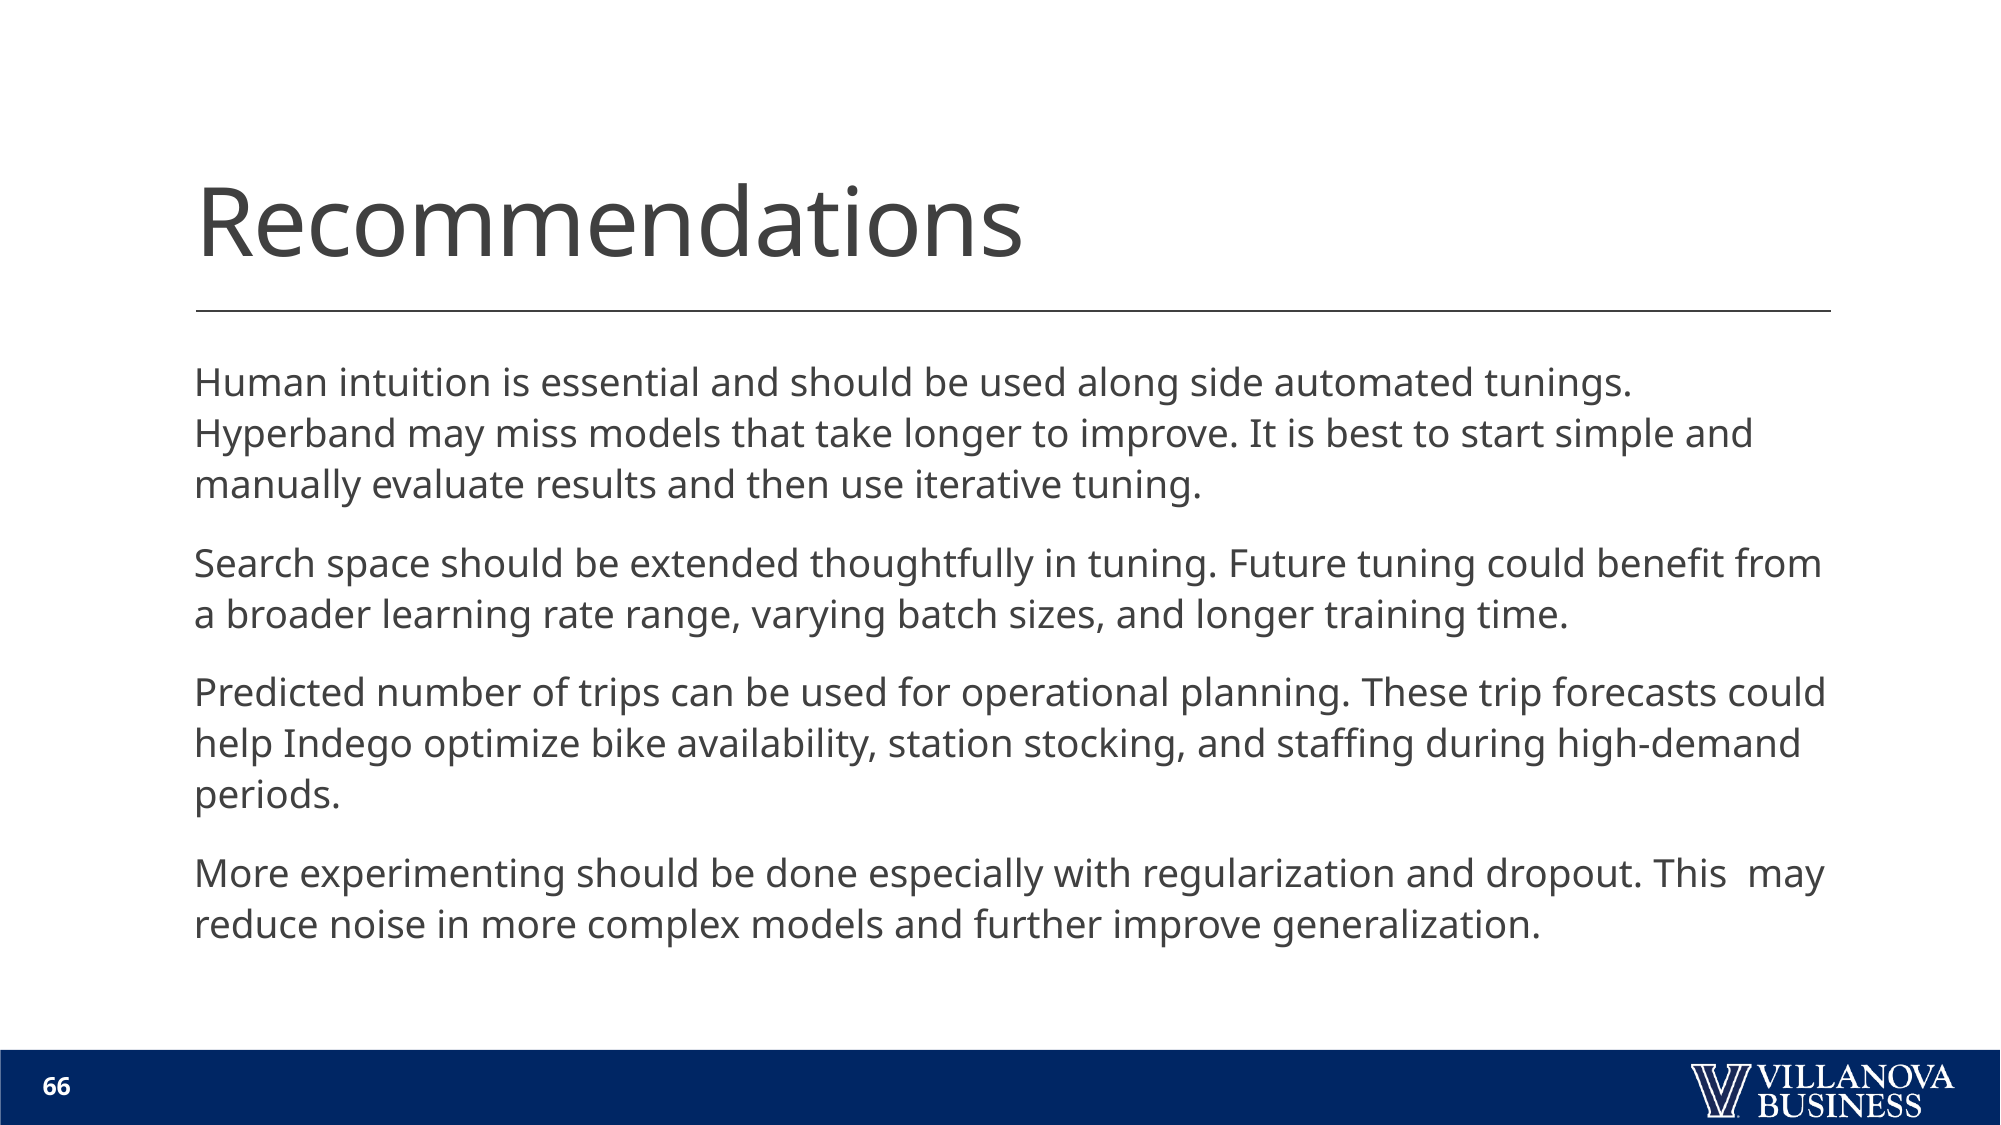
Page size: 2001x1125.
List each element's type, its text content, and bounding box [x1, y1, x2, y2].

slide_number 66 [27, 1057, 156, 1118]
list Human intuition is essential and should be used along side automated tunings. Hyperband may miss models that take longer to improve. It is best to start simple and manually evaluate results and then use iterative tuning. Search space should be extended thoughtfully in tuning. Future tuning could benefit from a broader learning rate range, varying batch sizes, and longer training time. Predicted number of trips can be used for operational planning. These trip forecasts could help Indego optimize bike availability, station stocking, and staffing during high-demand periods. More experimenting should be done especially with regularization and dropout. This may reduce noise in more complex models and further improve generalization. [180, 345, 1830, 963]
title Recommendations [180, 47, 1830, 285]
picture [1683, 1035, 1973, 1125]
